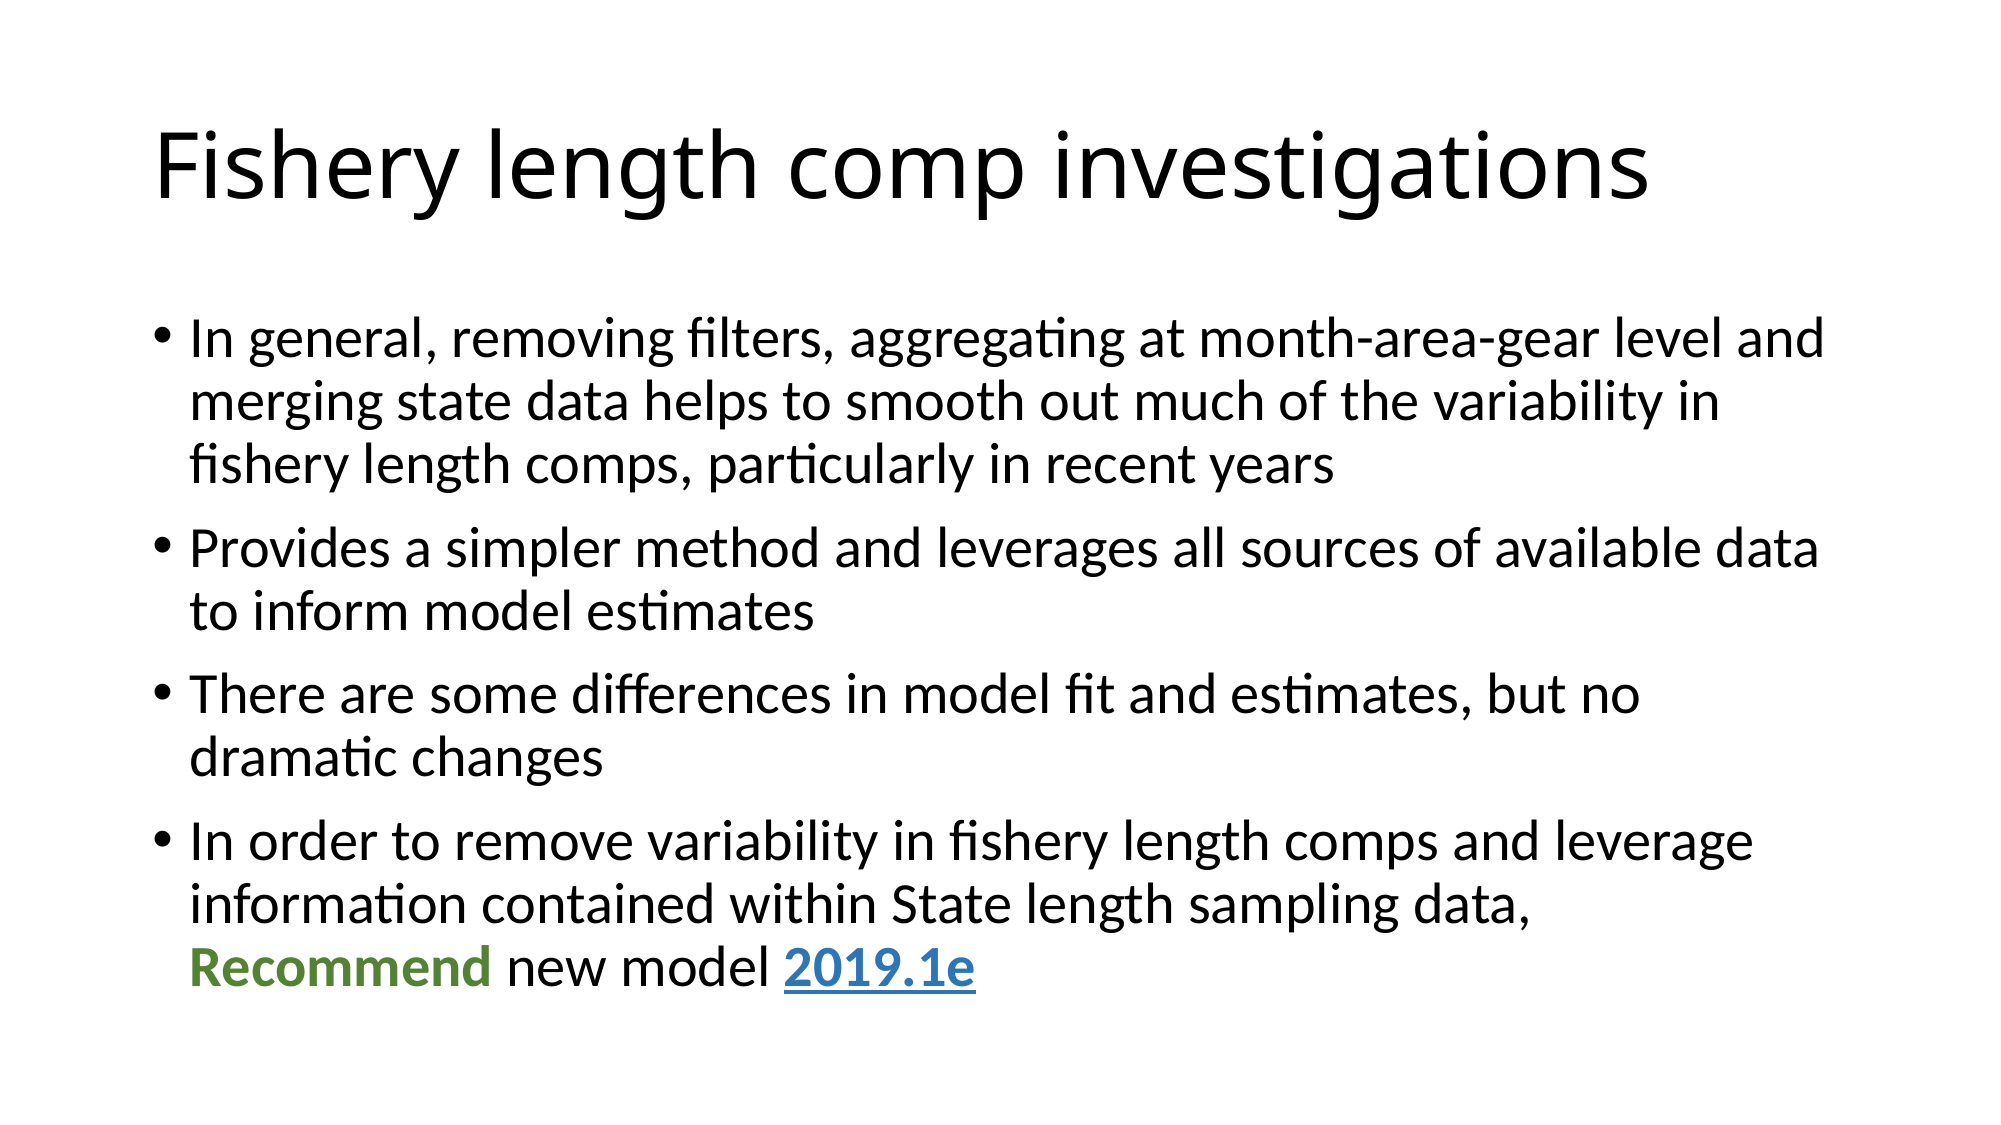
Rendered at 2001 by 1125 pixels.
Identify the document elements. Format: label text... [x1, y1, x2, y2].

title Fishery length comp investigations [137, 59, 1863, 278]
list In general, removing filters, aggregating at month-area-gear level and merging state data helps to smooth out much of the variability in fishery length comps, particularly in recent years Provides a simpler method and leverages all sources of available data to inform model estimates There are some differences in model fit and estimates, but no dramatic changes In order to remove variability in fishery length comps and leverage information contained within State length sampling data, Recommend new model 2019.1e [137, 299, 1863, 1014]
